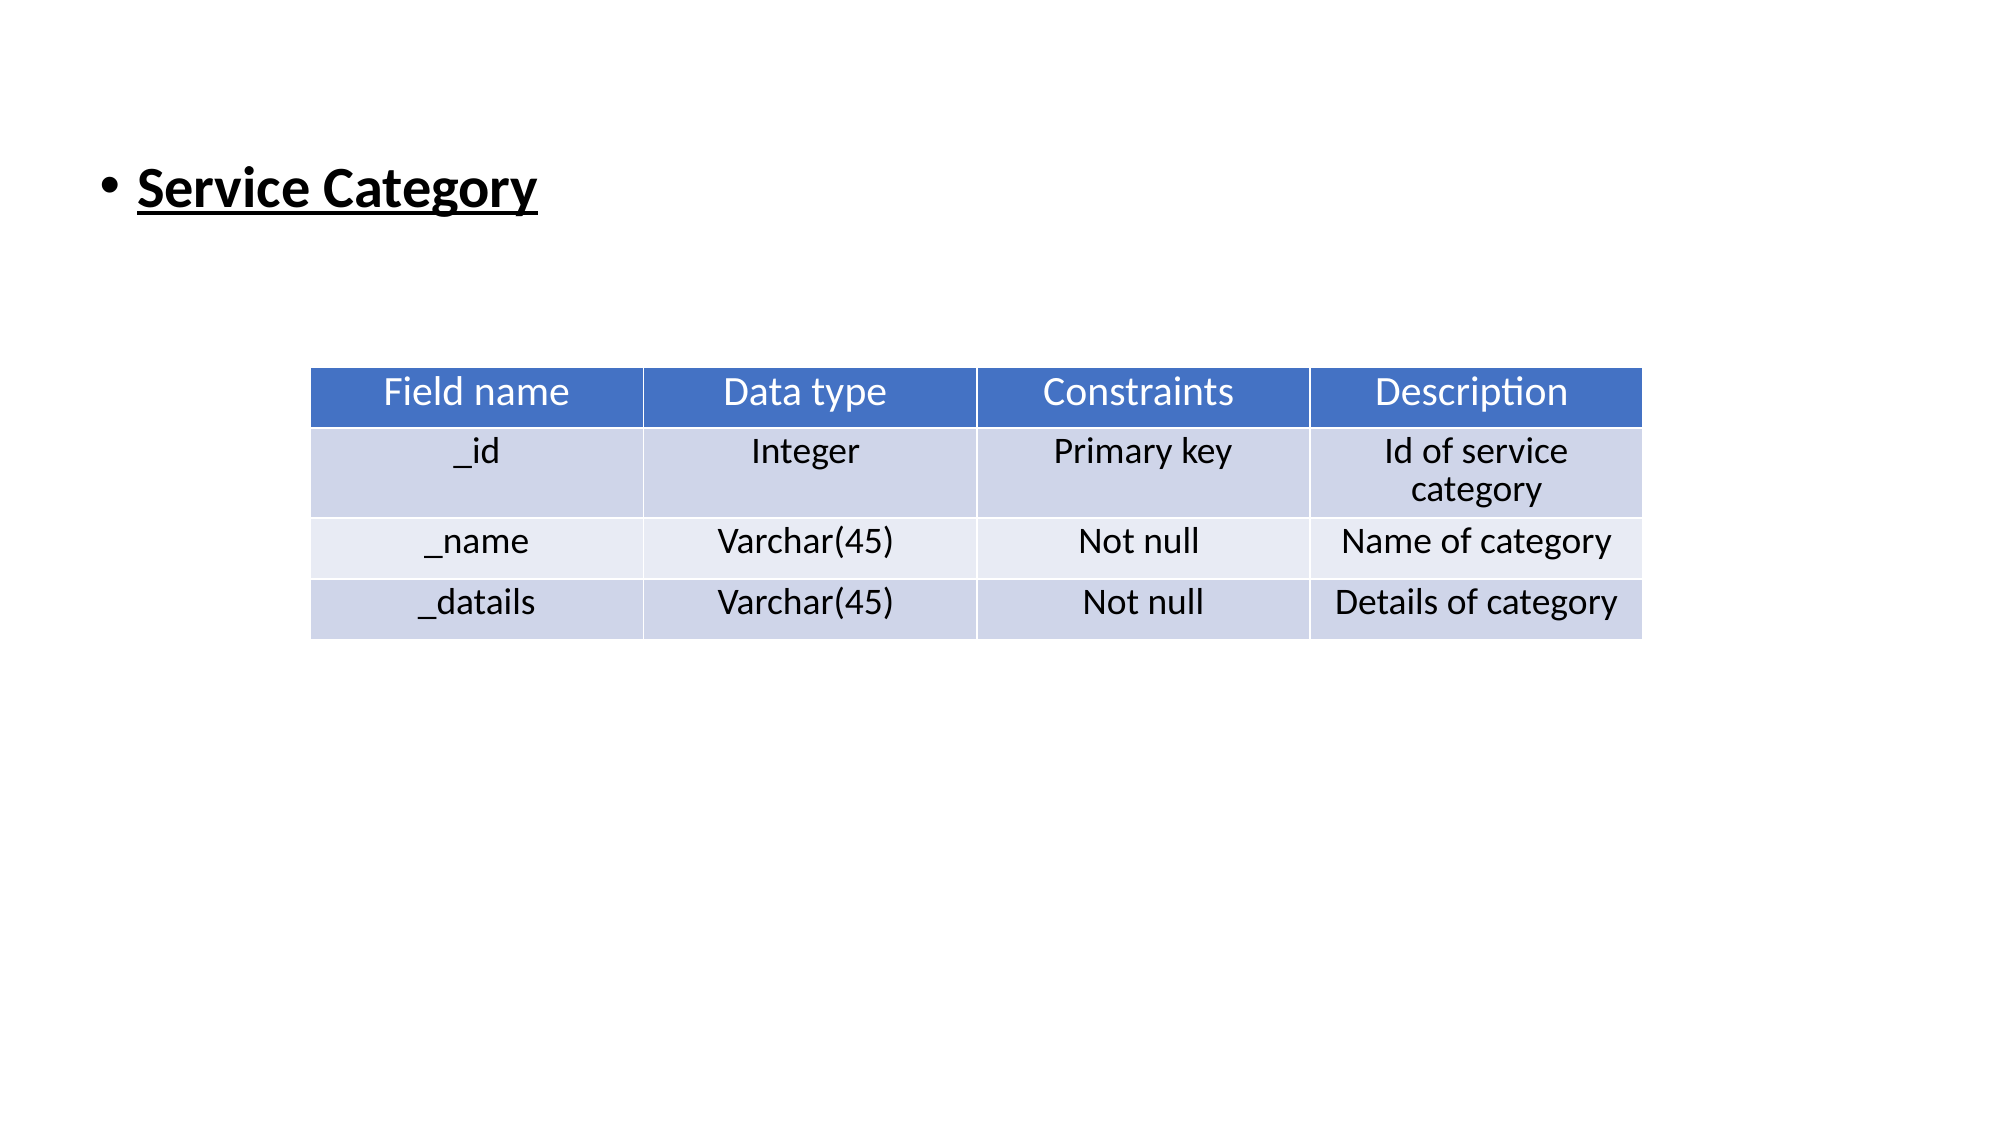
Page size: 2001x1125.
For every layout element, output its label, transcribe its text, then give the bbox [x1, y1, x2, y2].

table_cell _datails [311, 580, 643, 639]
table_cell Integer [644, 429, 976, 517]
table_header Field name [311, 368, 643, 427]
table_cell Primary key [978, 429, 1309, 517]
table_cell Varchar(45) [644, 519, 976, 578]
table_header Data type [644, 368, 976, 427]
table_cell Not null [978, 580, 1309, 639]
table_cell Not null [978, 519, 1309, 578]
table_cell _id [311, 429, 643, 517]
table_cell Id of service category [1311, 429, 1642, 517]
table_cell _name [311, 519, 643, 578]
table_header Constraints [978, 368, 1309, 427]
table_cell Name of category [1311, 519, 1642, 578]
table_cell Details of category [1311, 580, 1642, 639]
list Service Category [84, 149, 1810, 864]
table_header Description [1311, 368, 1642, 427]
table_cell Varchar(45) [644, 580, 976, 639]
